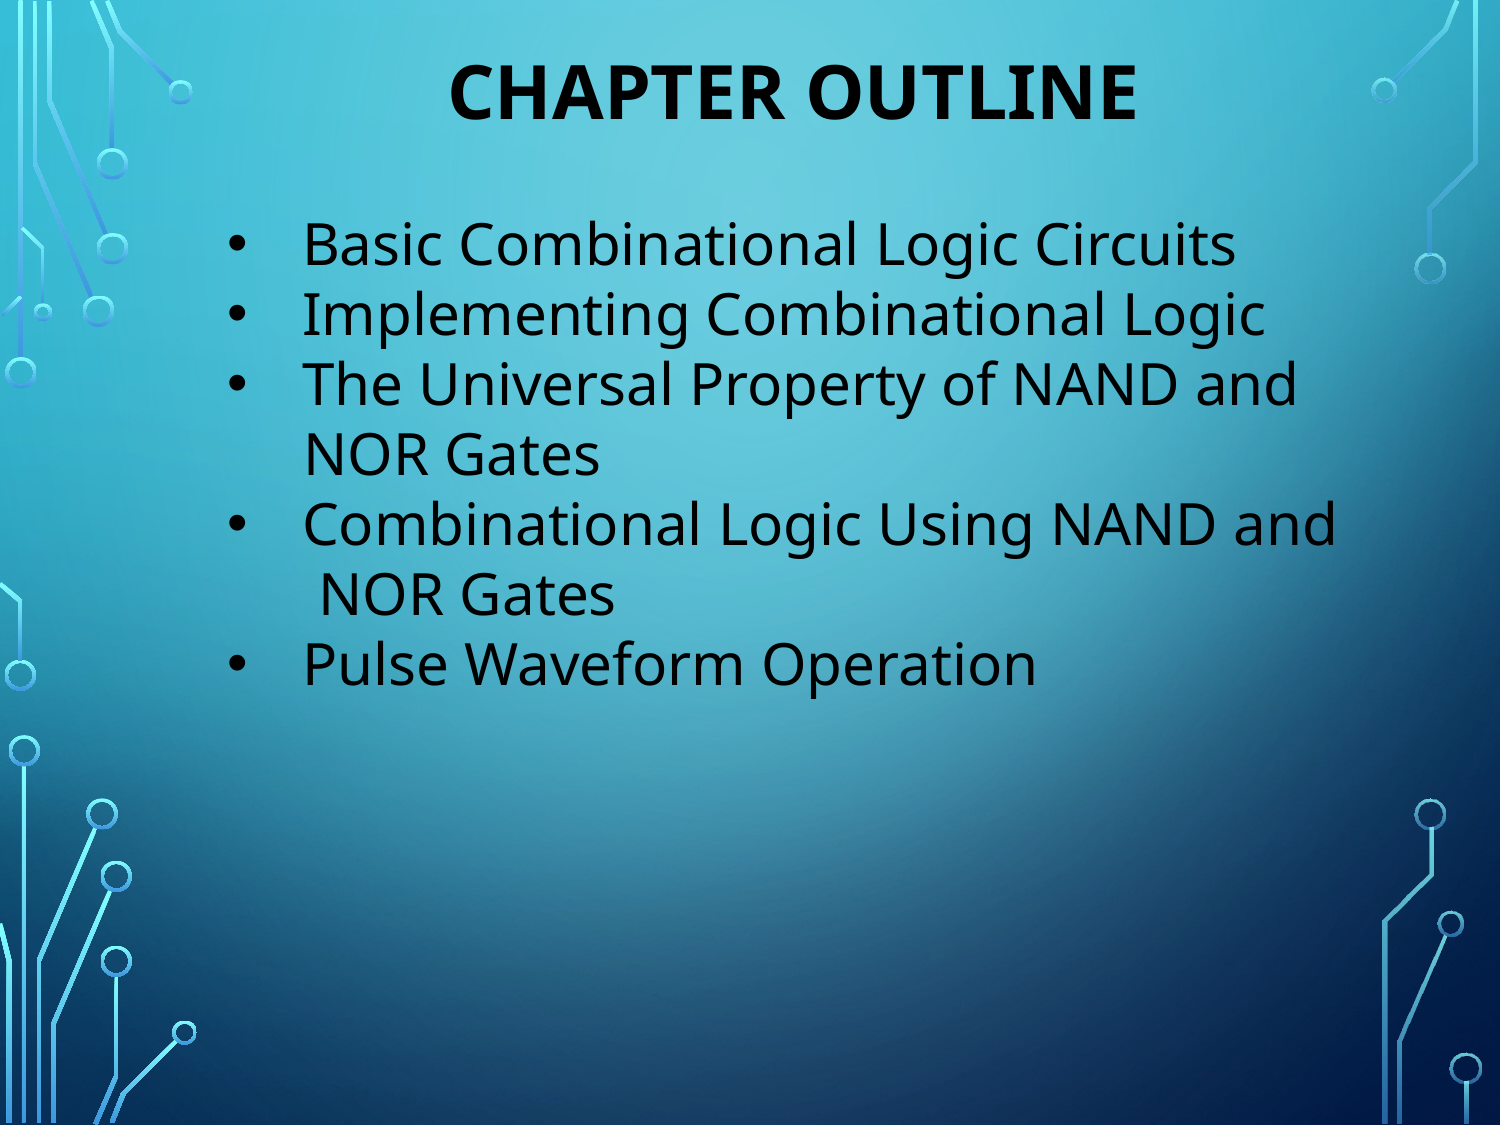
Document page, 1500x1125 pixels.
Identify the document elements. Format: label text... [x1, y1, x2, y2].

text_box Basic Combinational Logic Circuits Implementing Combinational Logic The Universal Property of NAND and NOR Gates Combinational Logic Using NAND and NOR Gates Pulse Waveform Operation [212, 200, 1425, 705]
text_box CHAPTER OUTLINE [432, 37, 1156, 143]
